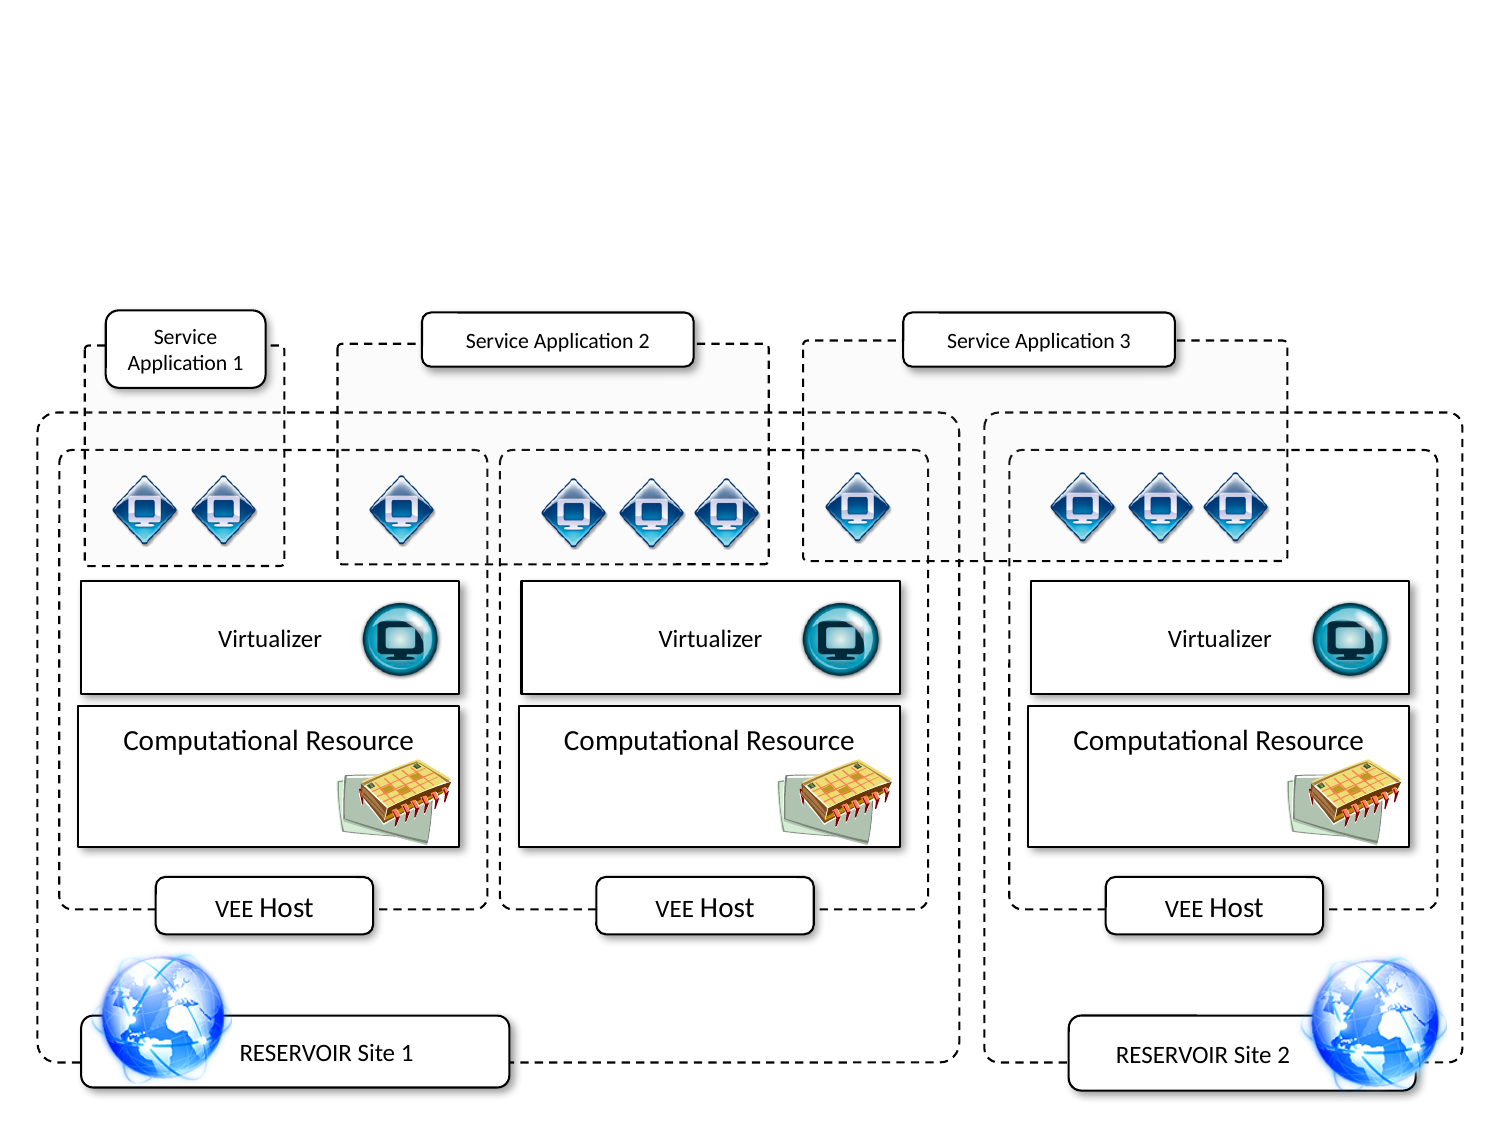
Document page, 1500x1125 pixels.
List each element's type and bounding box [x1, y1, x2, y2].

text_box [0, 280, 1500, 1125]
